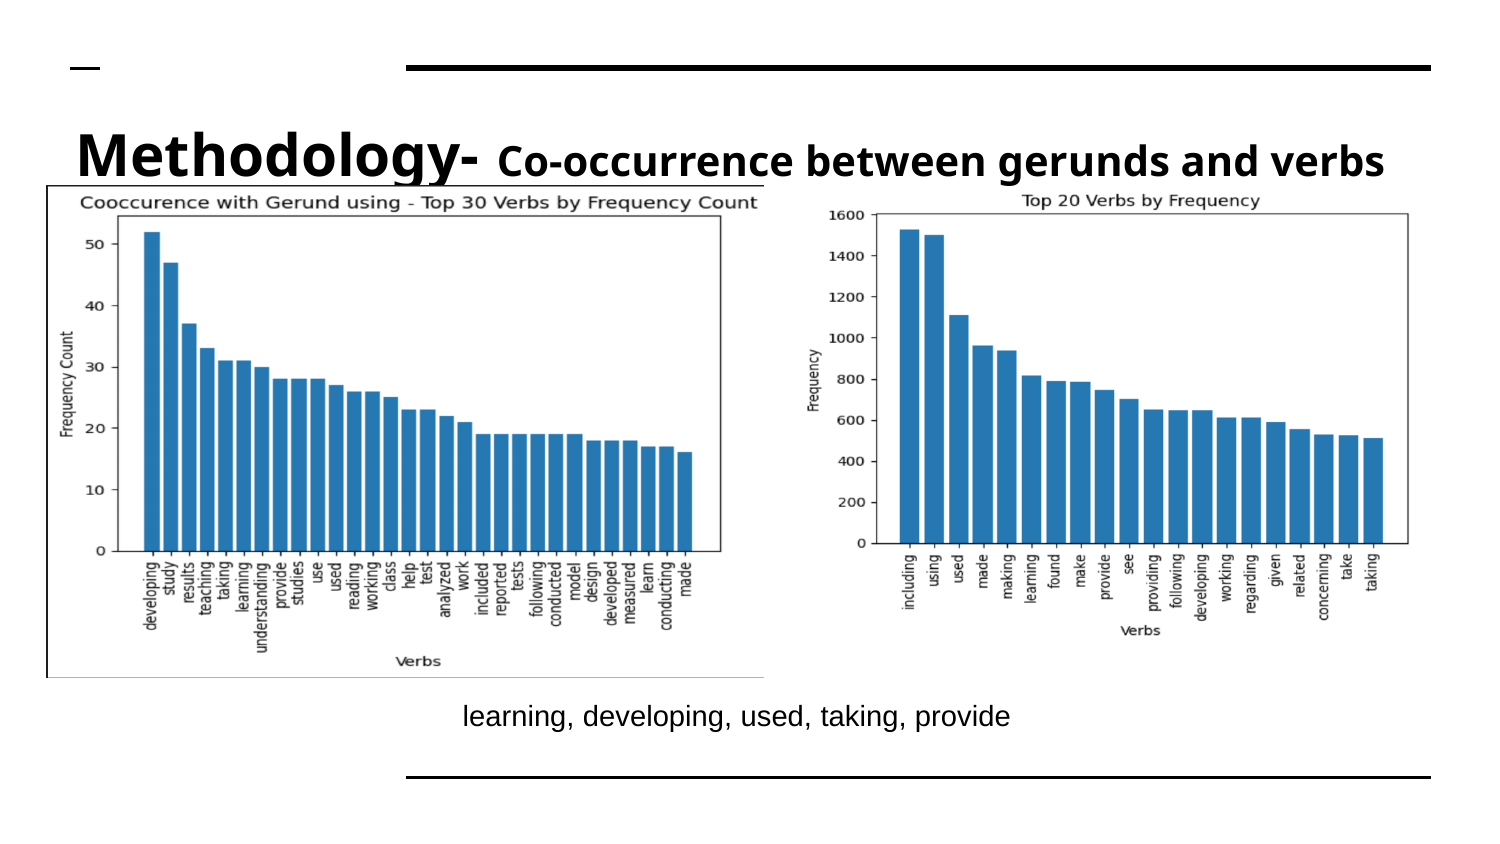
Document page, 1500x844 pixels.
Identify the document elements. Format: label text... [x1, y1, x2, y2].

picture [46, 185, 764, 678]
text_box learning, developing, used, taking, provide [447, 689, 1027, 740]
picture [801, 180, 1461, 638]
title Methodology- Co-occurrence between gerunds and verbs [60, 94, 1431, 199]
